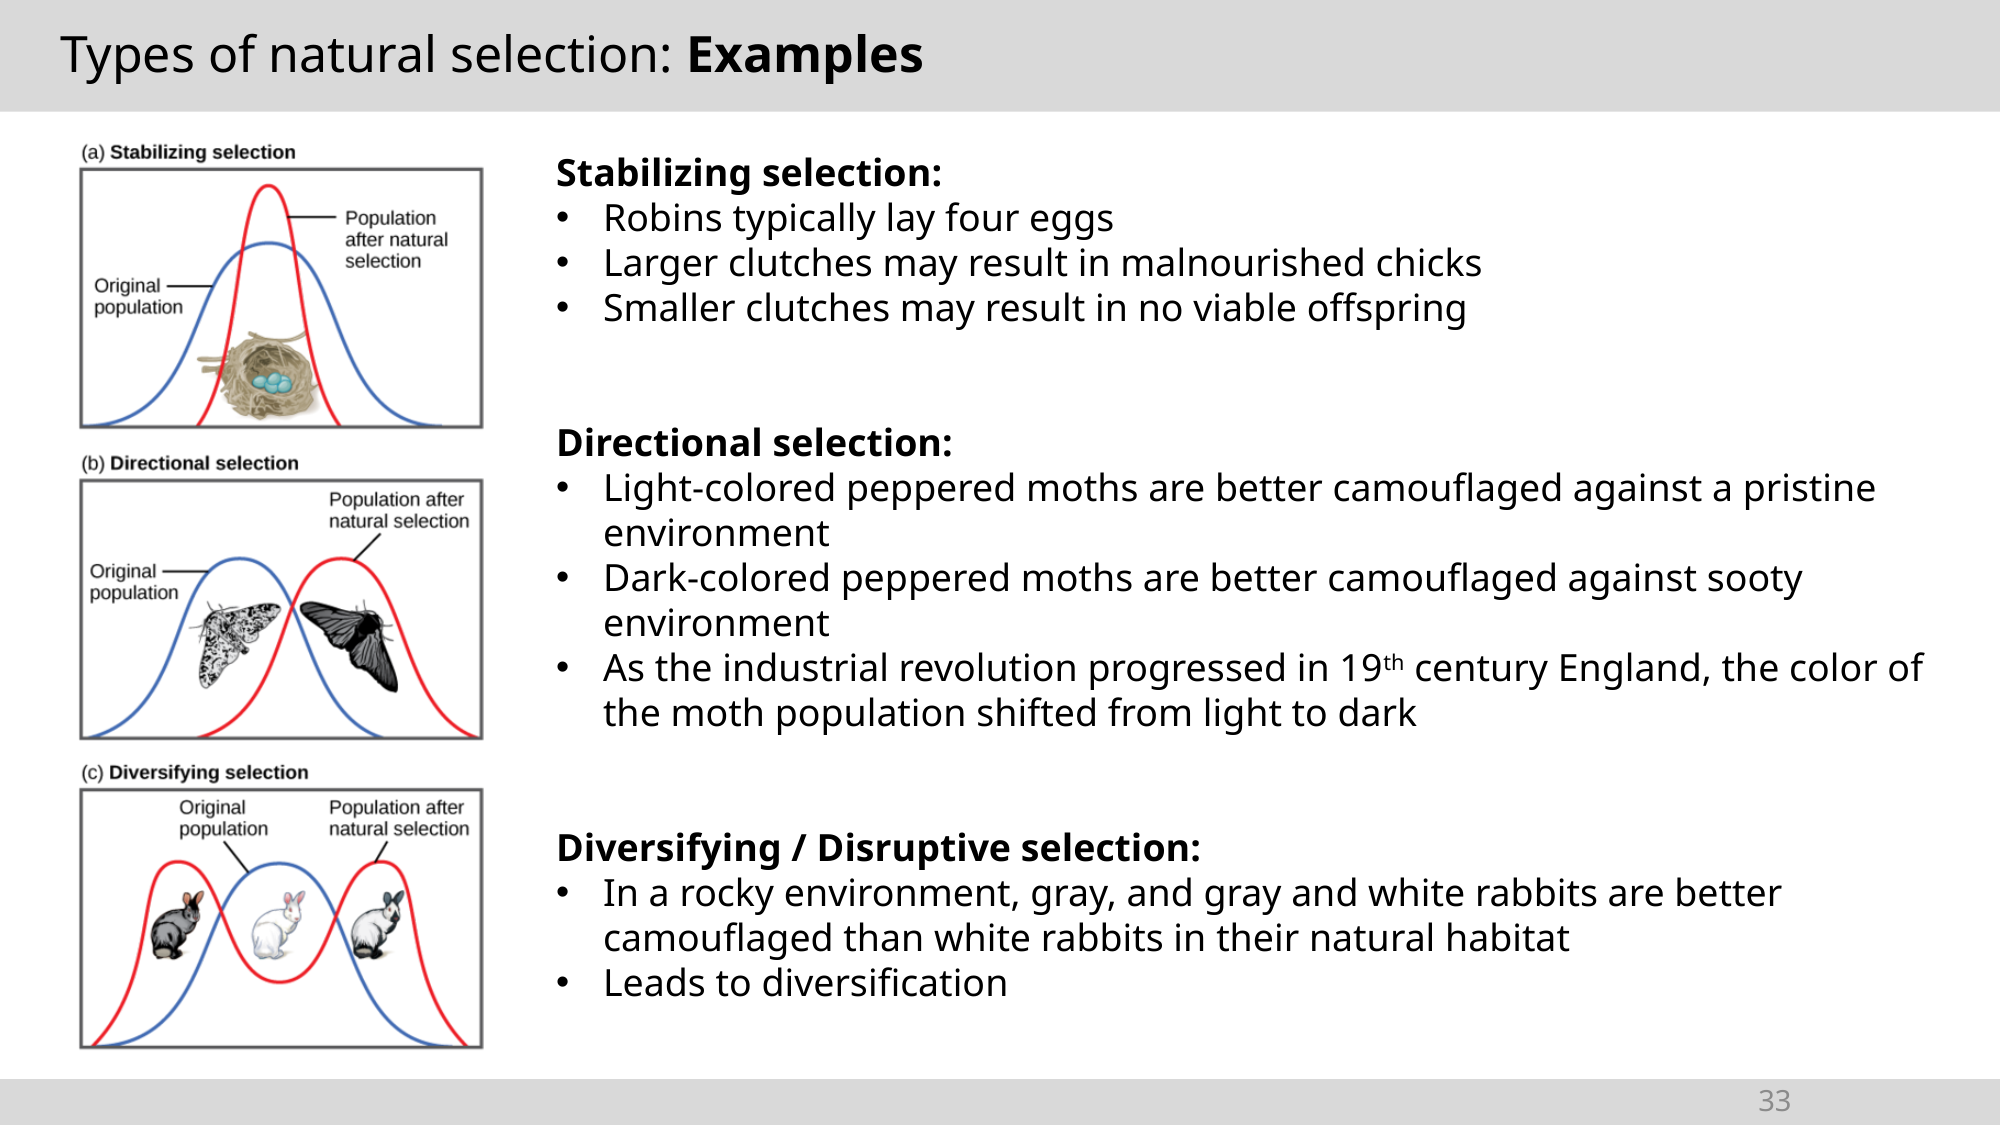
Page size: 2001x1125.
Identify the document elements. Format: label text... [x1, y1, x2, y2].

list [63, 135, 493, 1057]
title Types of natural selection: Examples [0, 0, 2000, 112]
text_box Stabilizing selection: Robins typically lay four eggs Larger clutches may result in malnourished chicks Smaller clutches may result in no viable offspring Directional selection: Light-colored peppered moths are better camouflaged against a pristine environment Dark-colored peppered moths are better camouflaged against sooty environment As the industrial revolution progressed in 19th century England, the color of the moth population shifted from light to dark Diversifying / Disruptive selection: In a rocky environment, gray, and gray and white rabbits are better camouflaged than white rabbits in their natural habitat Leads to diversification [541, 141, 1967, 612]
footer [0, 1079, 1550, 1125]
slide_number 33 [1550, 1079, 2000, 1125]
